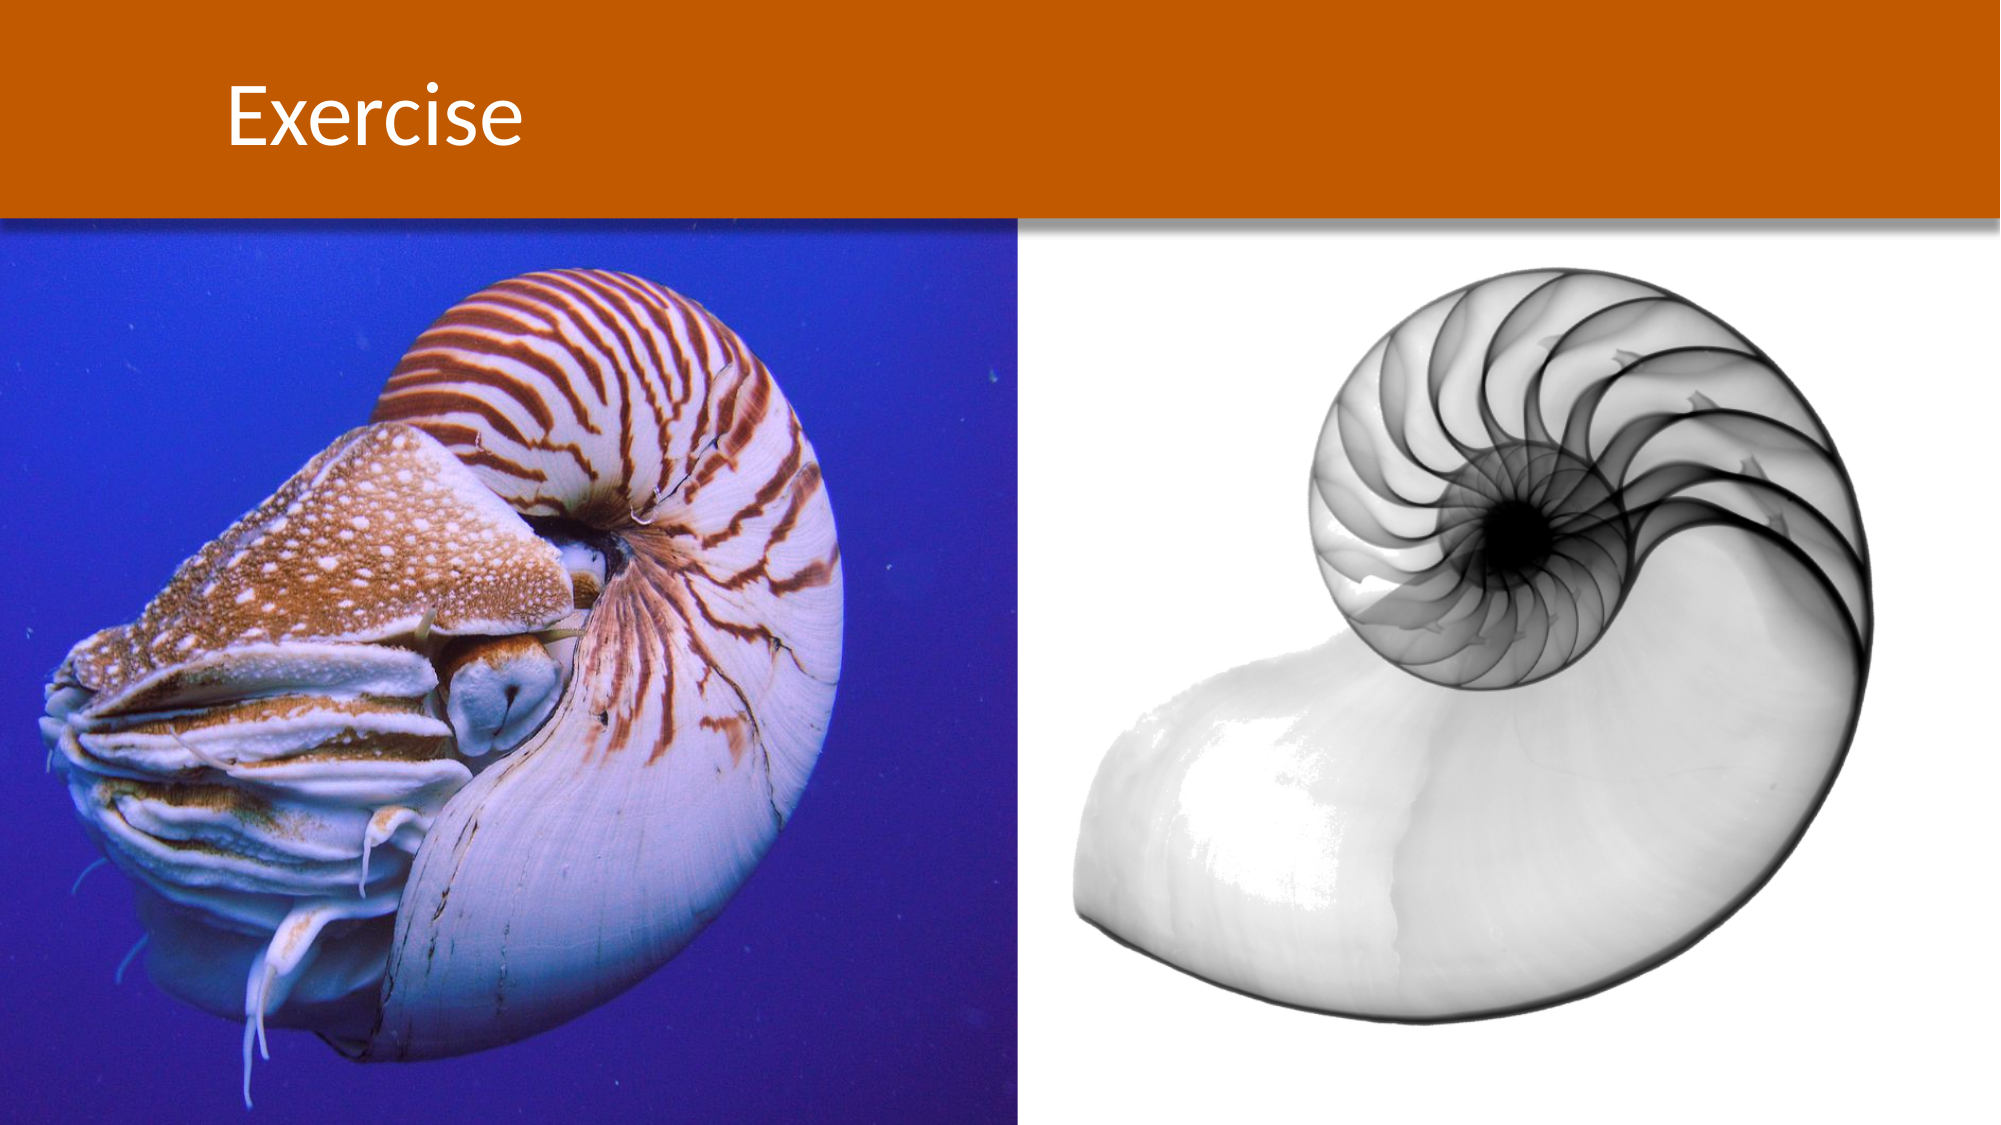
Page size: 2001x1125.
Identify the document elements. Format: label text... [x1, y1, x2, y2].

text_box [0, 0, 2000, 219]
text_box Exercise [210, 17, 2000, 201]
picture [0, 214, 2000, 1125]
